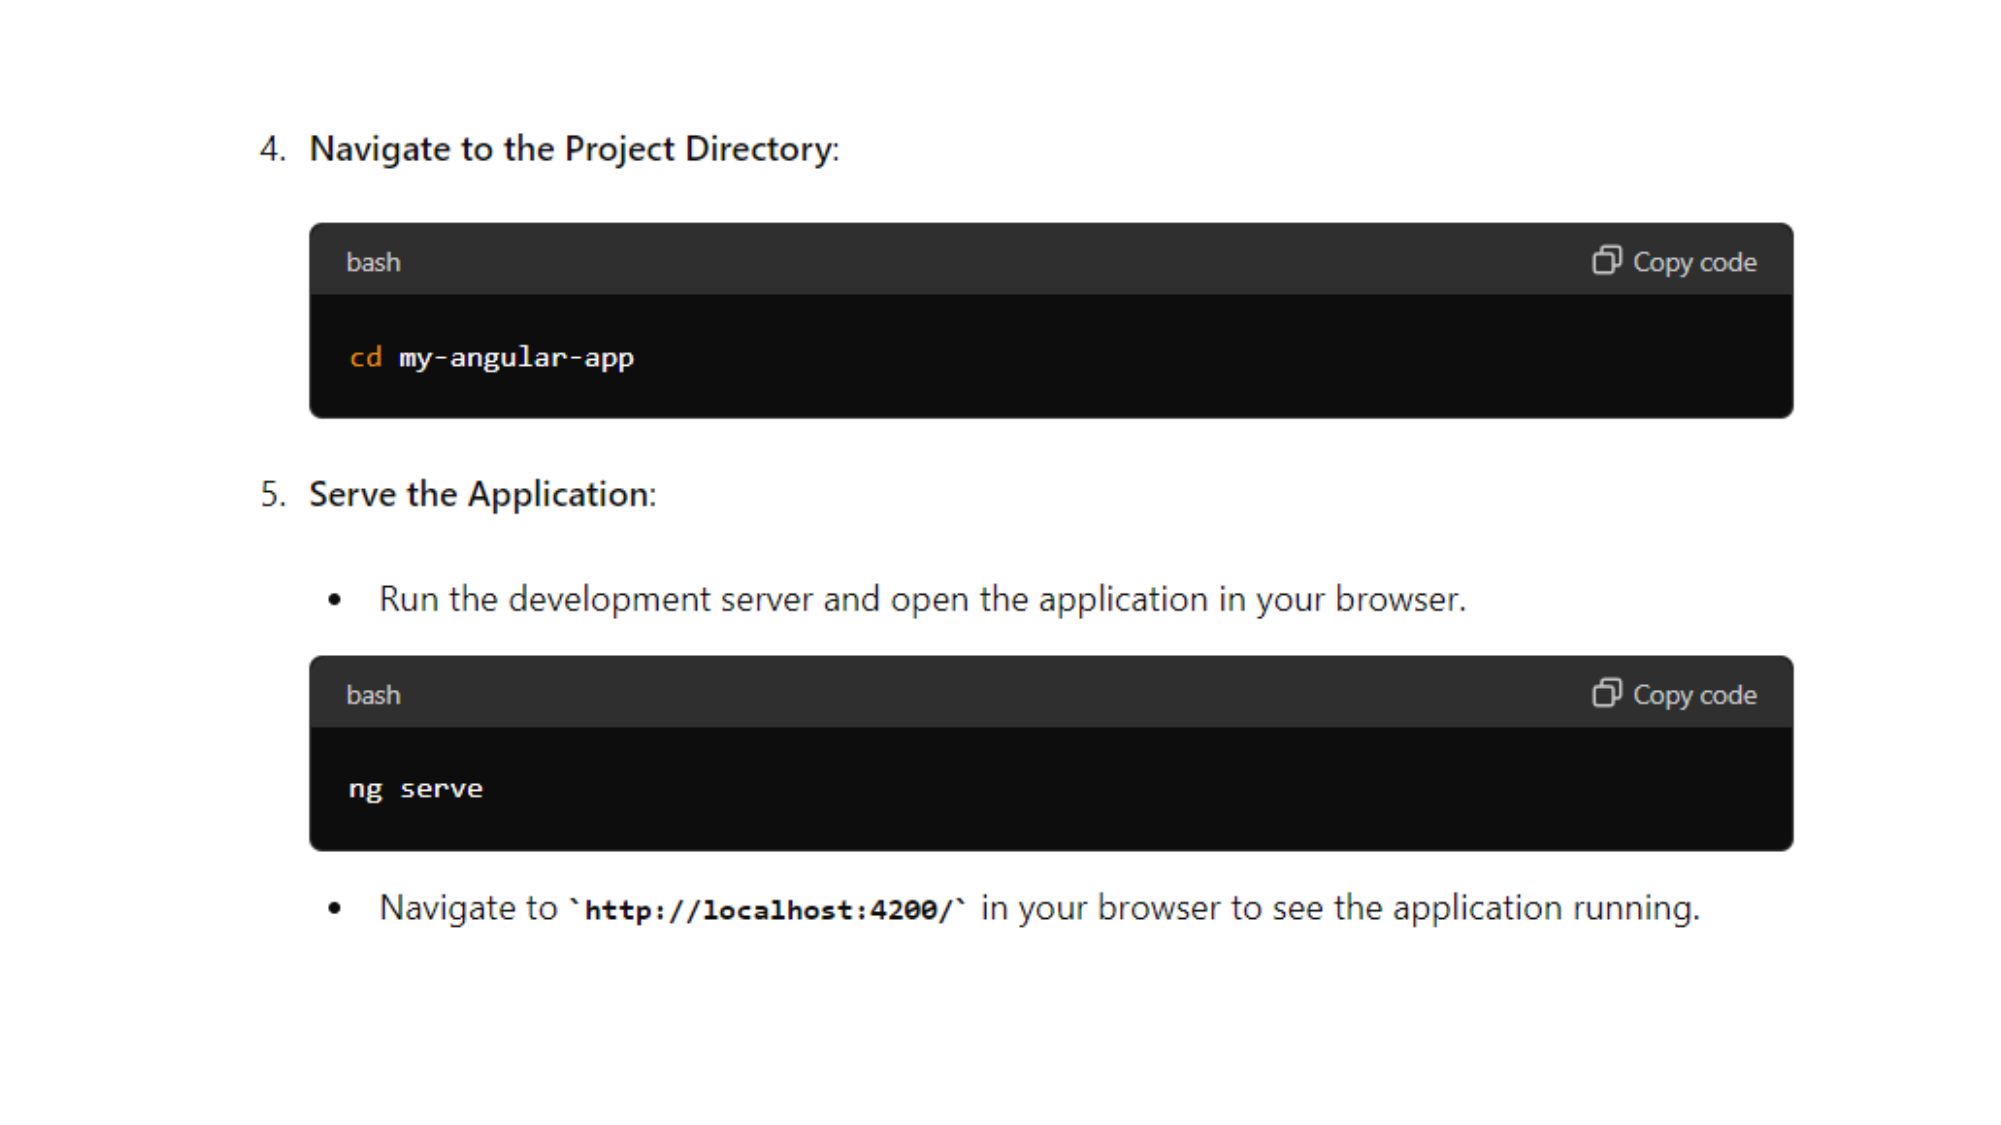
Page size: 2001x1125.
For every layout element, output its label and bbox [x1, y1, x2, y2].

picture [220, 81, 2001, 969]
